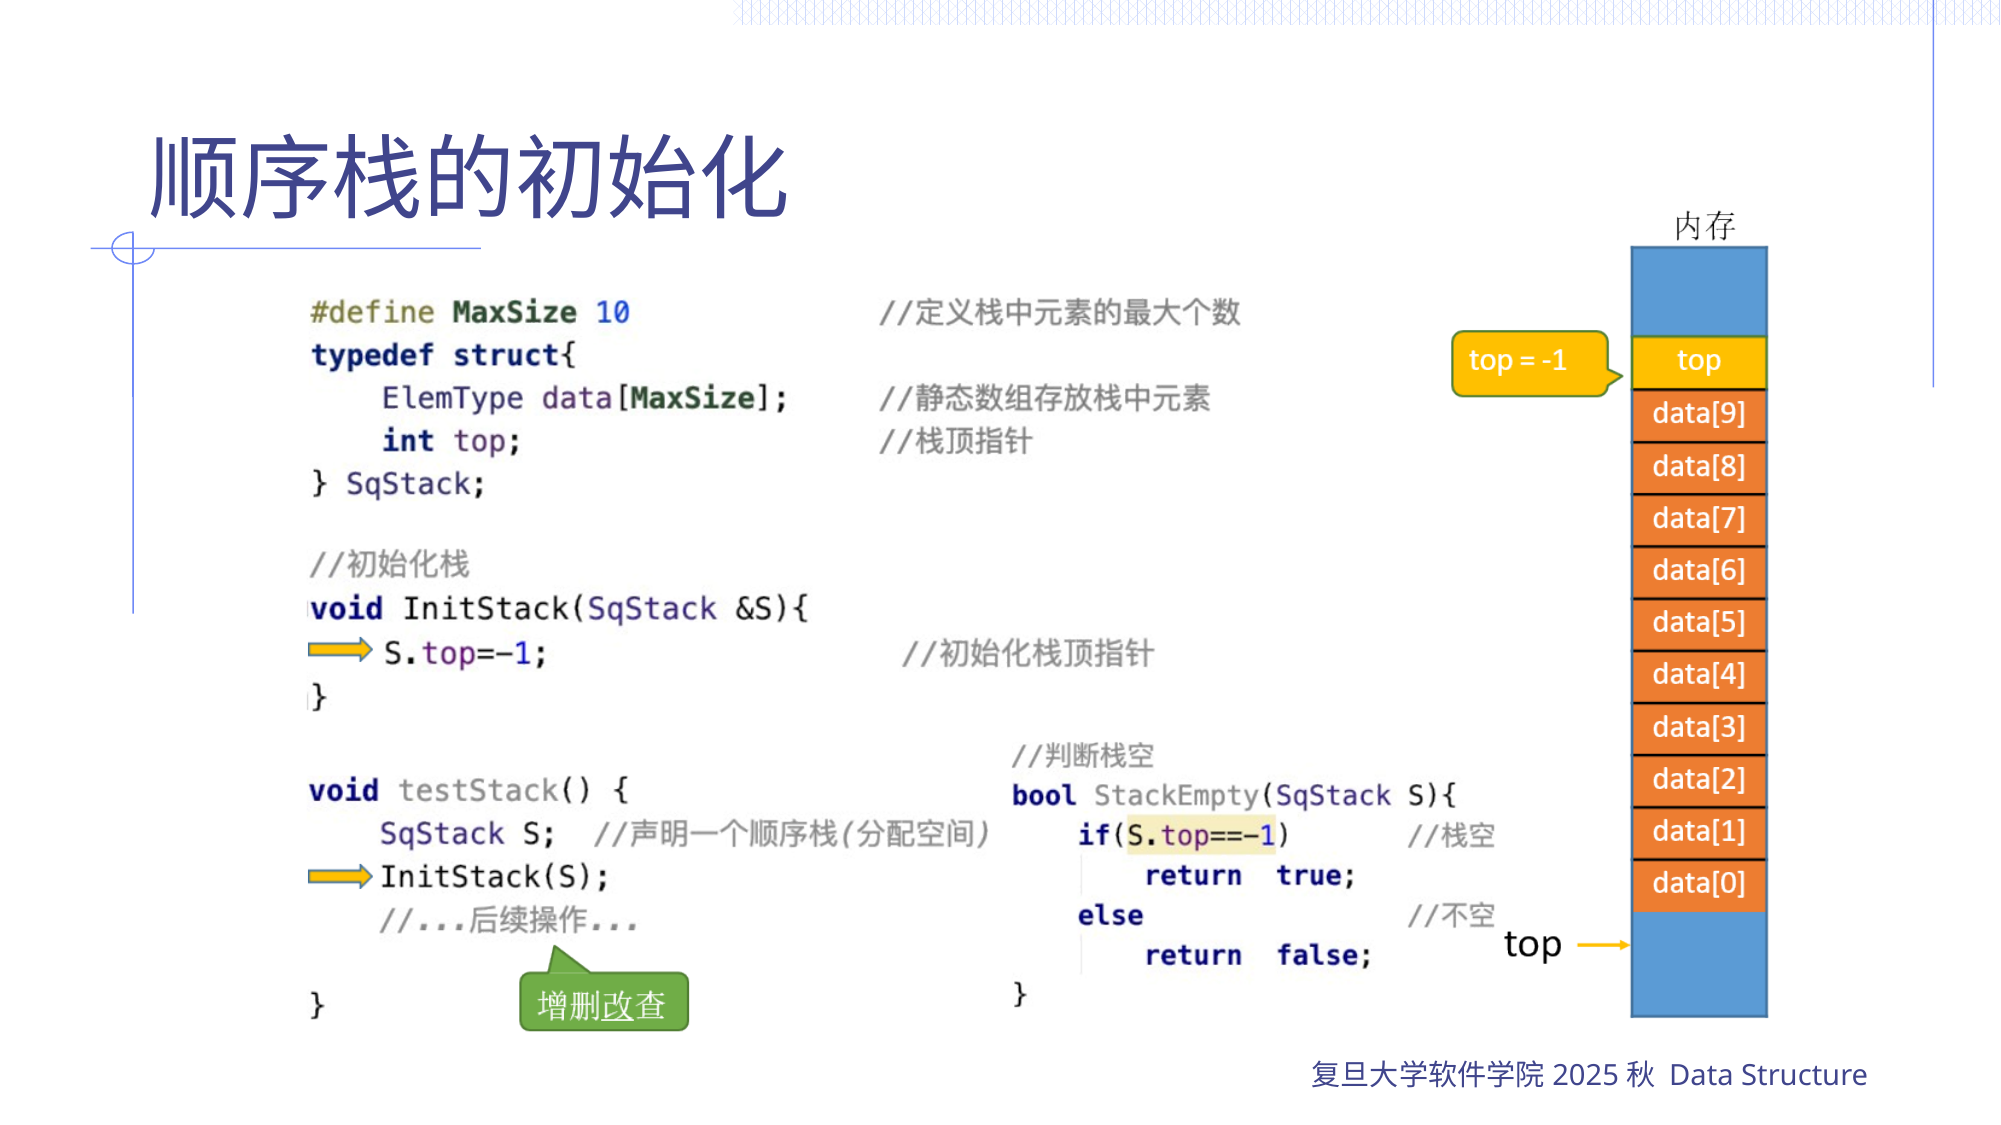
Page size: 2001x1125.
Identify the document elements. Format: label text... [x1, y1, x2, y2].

title 顺序栈的初始化 [133, 50, 1834, 238]
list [243, 184, 1823, 1058]
